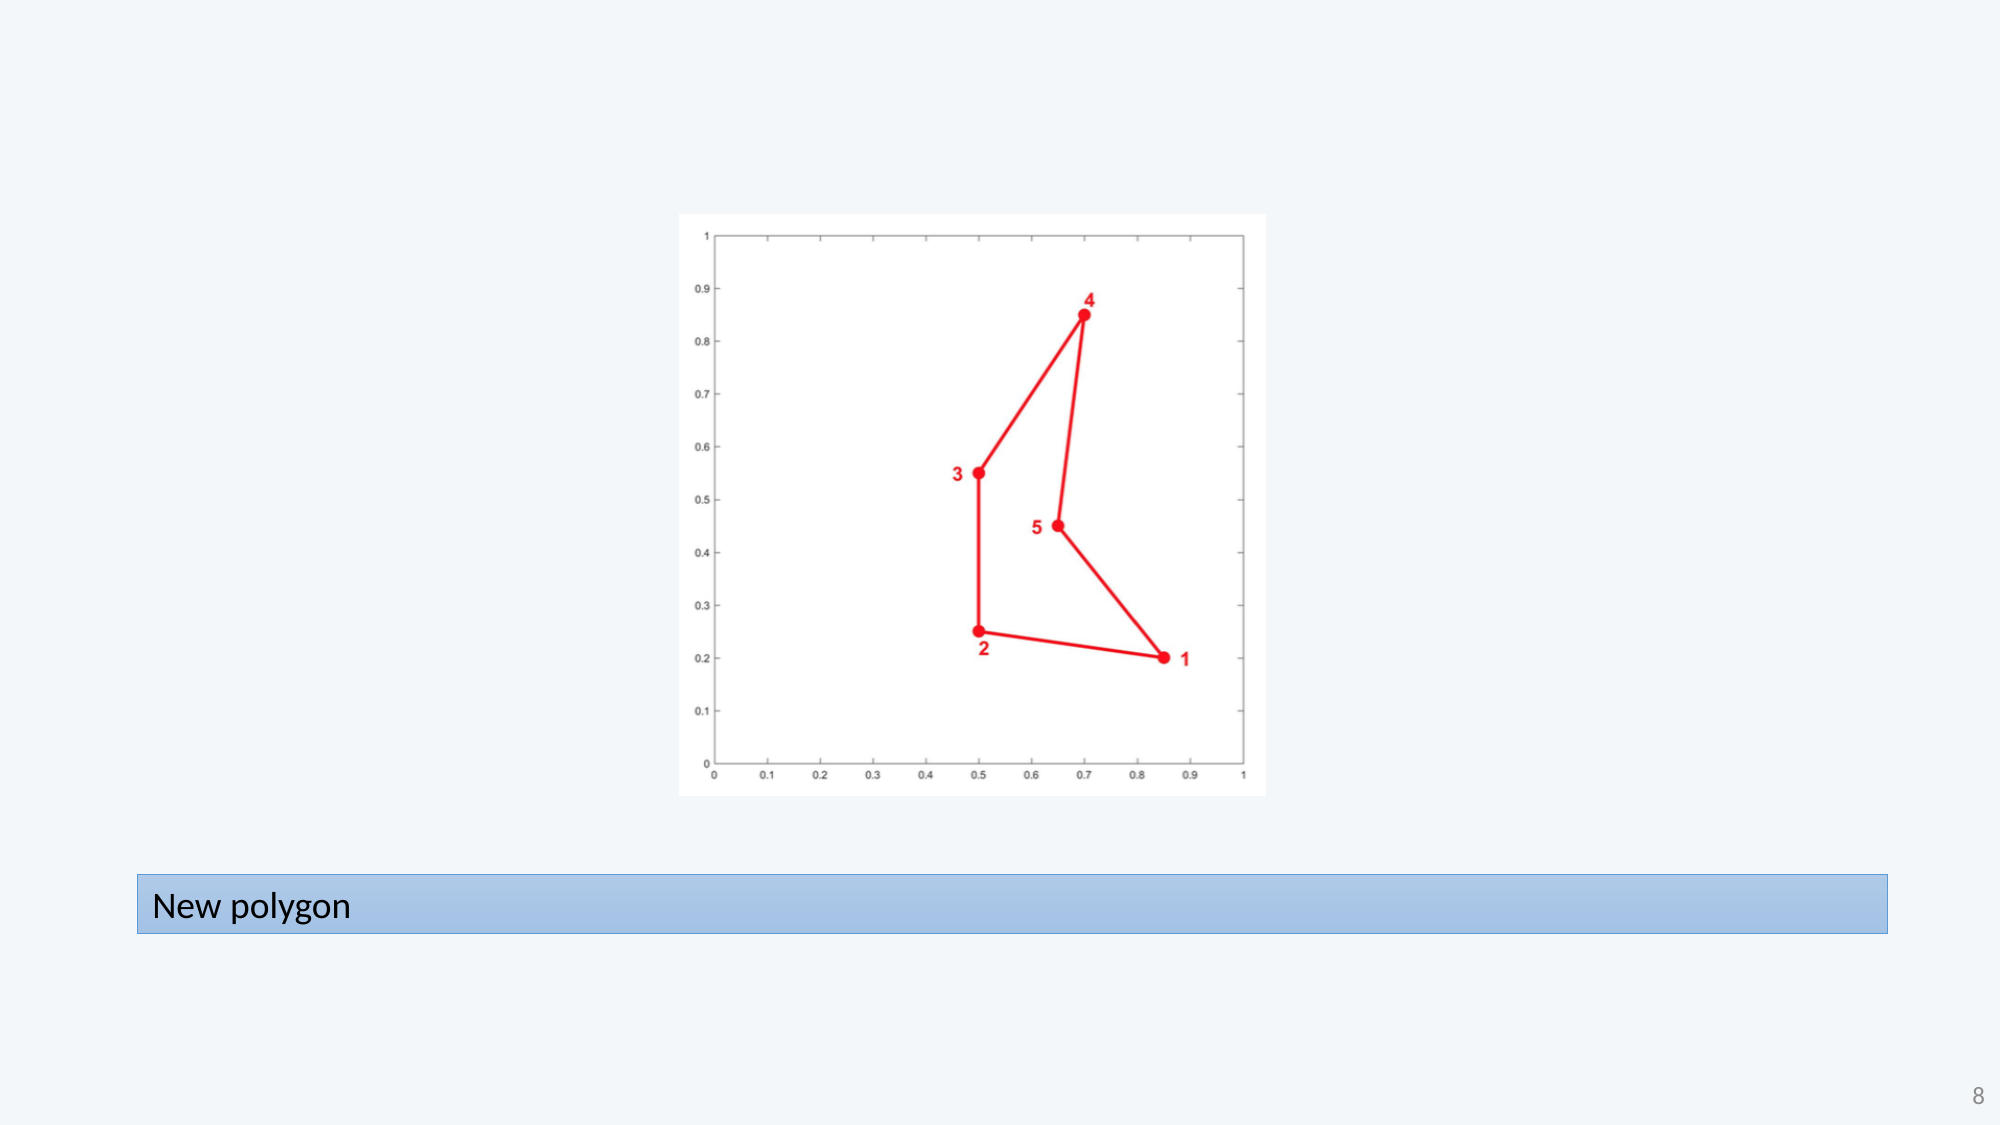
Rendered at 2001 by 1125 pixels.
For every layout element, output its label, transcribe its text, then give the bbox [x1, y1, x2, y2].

text_box New polygon [137, 874, 1888, 934]
picture [679, 214, 1266, 796]
slide_number 8 [1550, 1065, 2000, 1125]
